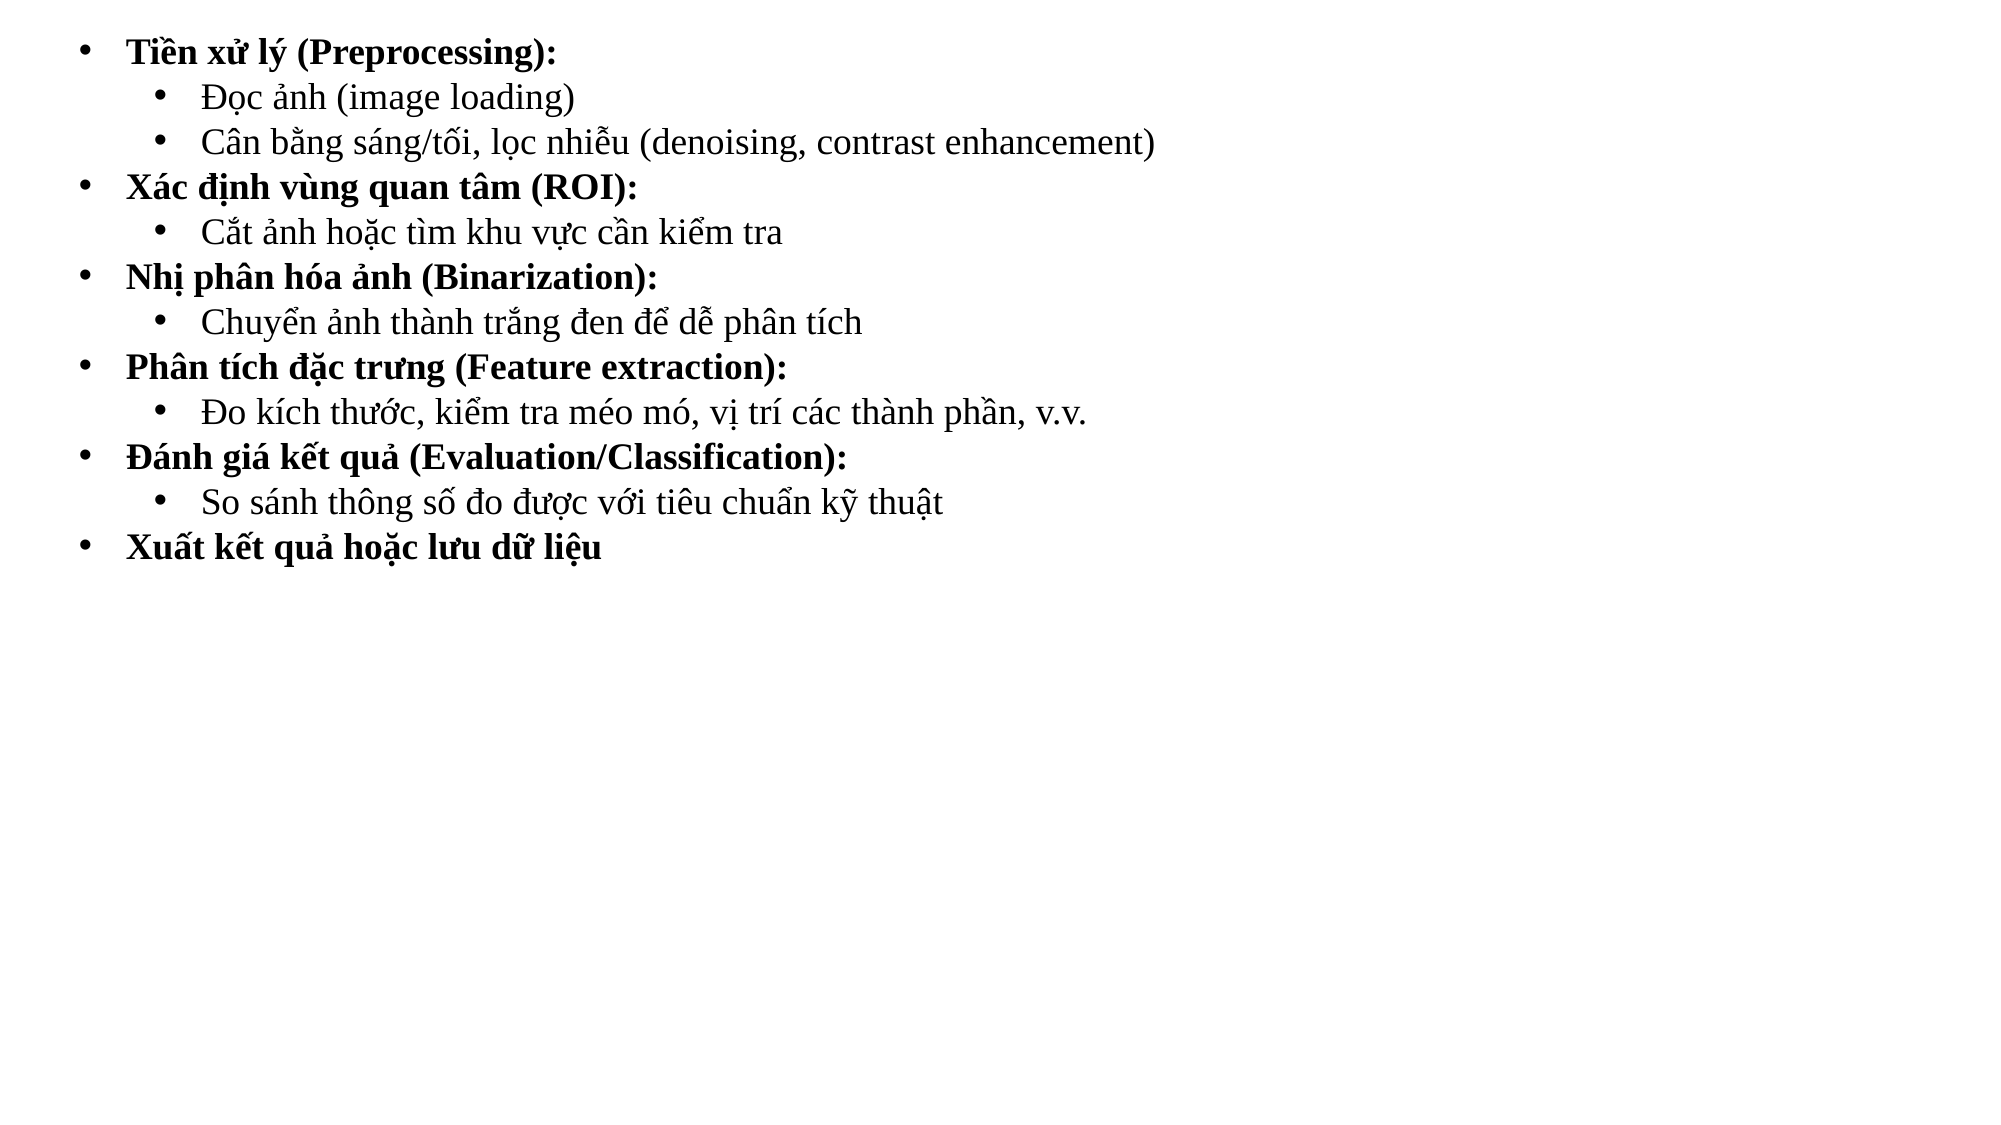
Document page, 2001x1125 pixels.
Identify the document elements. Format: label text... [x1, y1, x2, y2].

text_box Tiền xử lý (Preprocessing): Đọc ảnh (image loading) Cân bằng sáng/tối, lọc nhiễu (denoising, contrast enhancement) Xác định vùng quan tâm (ROI): Cắt ảnh hoặc tìm khu vực cần kiểm tra Nhị phân hóa ảnh (Binarization): Chuyển ảnh thành trắng đen để dễ phân tích Phân tích đặc trưng (Feature extraction): Đo kích thước, kiểm tra méo mó, vị trí các thành phần, v.v. Đánh giá kết quả (Evaluation/Classification): So sánh thông số đo được với tiêu chuẩn kỹ thuật Xuất kết quả hoặc lưu dữ liệu [63, 19, 1180, 574]
